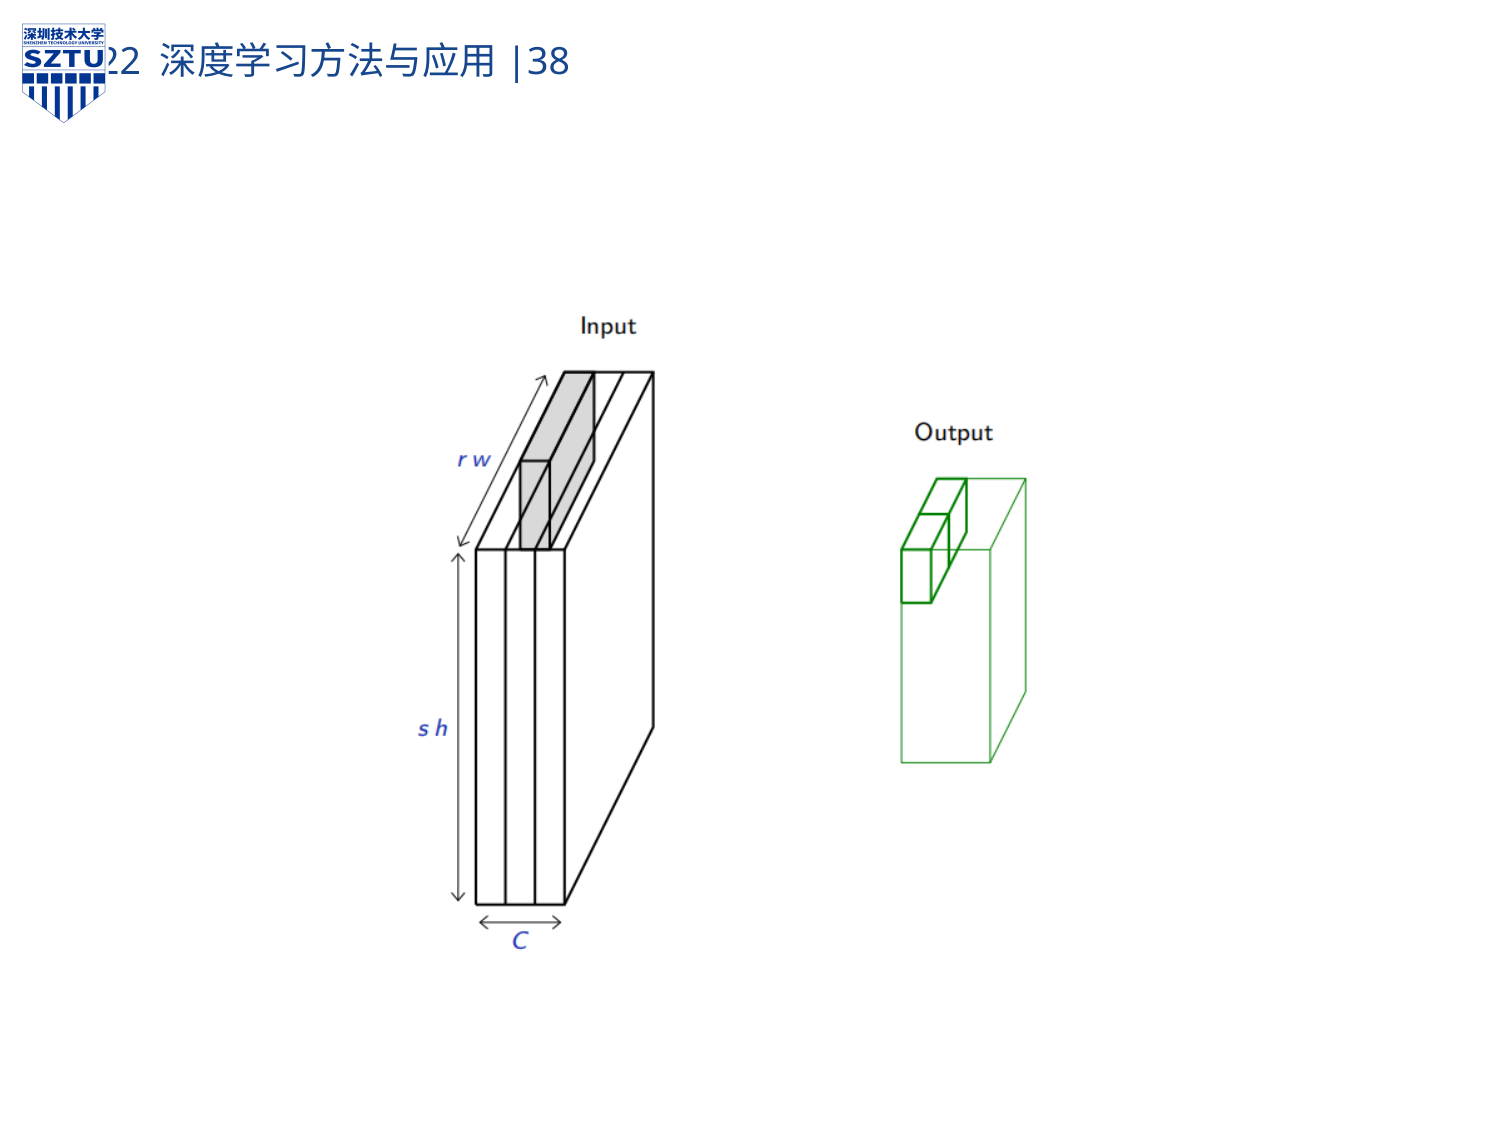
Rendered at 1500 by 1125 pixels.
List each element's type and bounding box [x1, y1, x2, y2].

list [396, 310, 1103, 959]
picture [0, 0, 148, 156]
